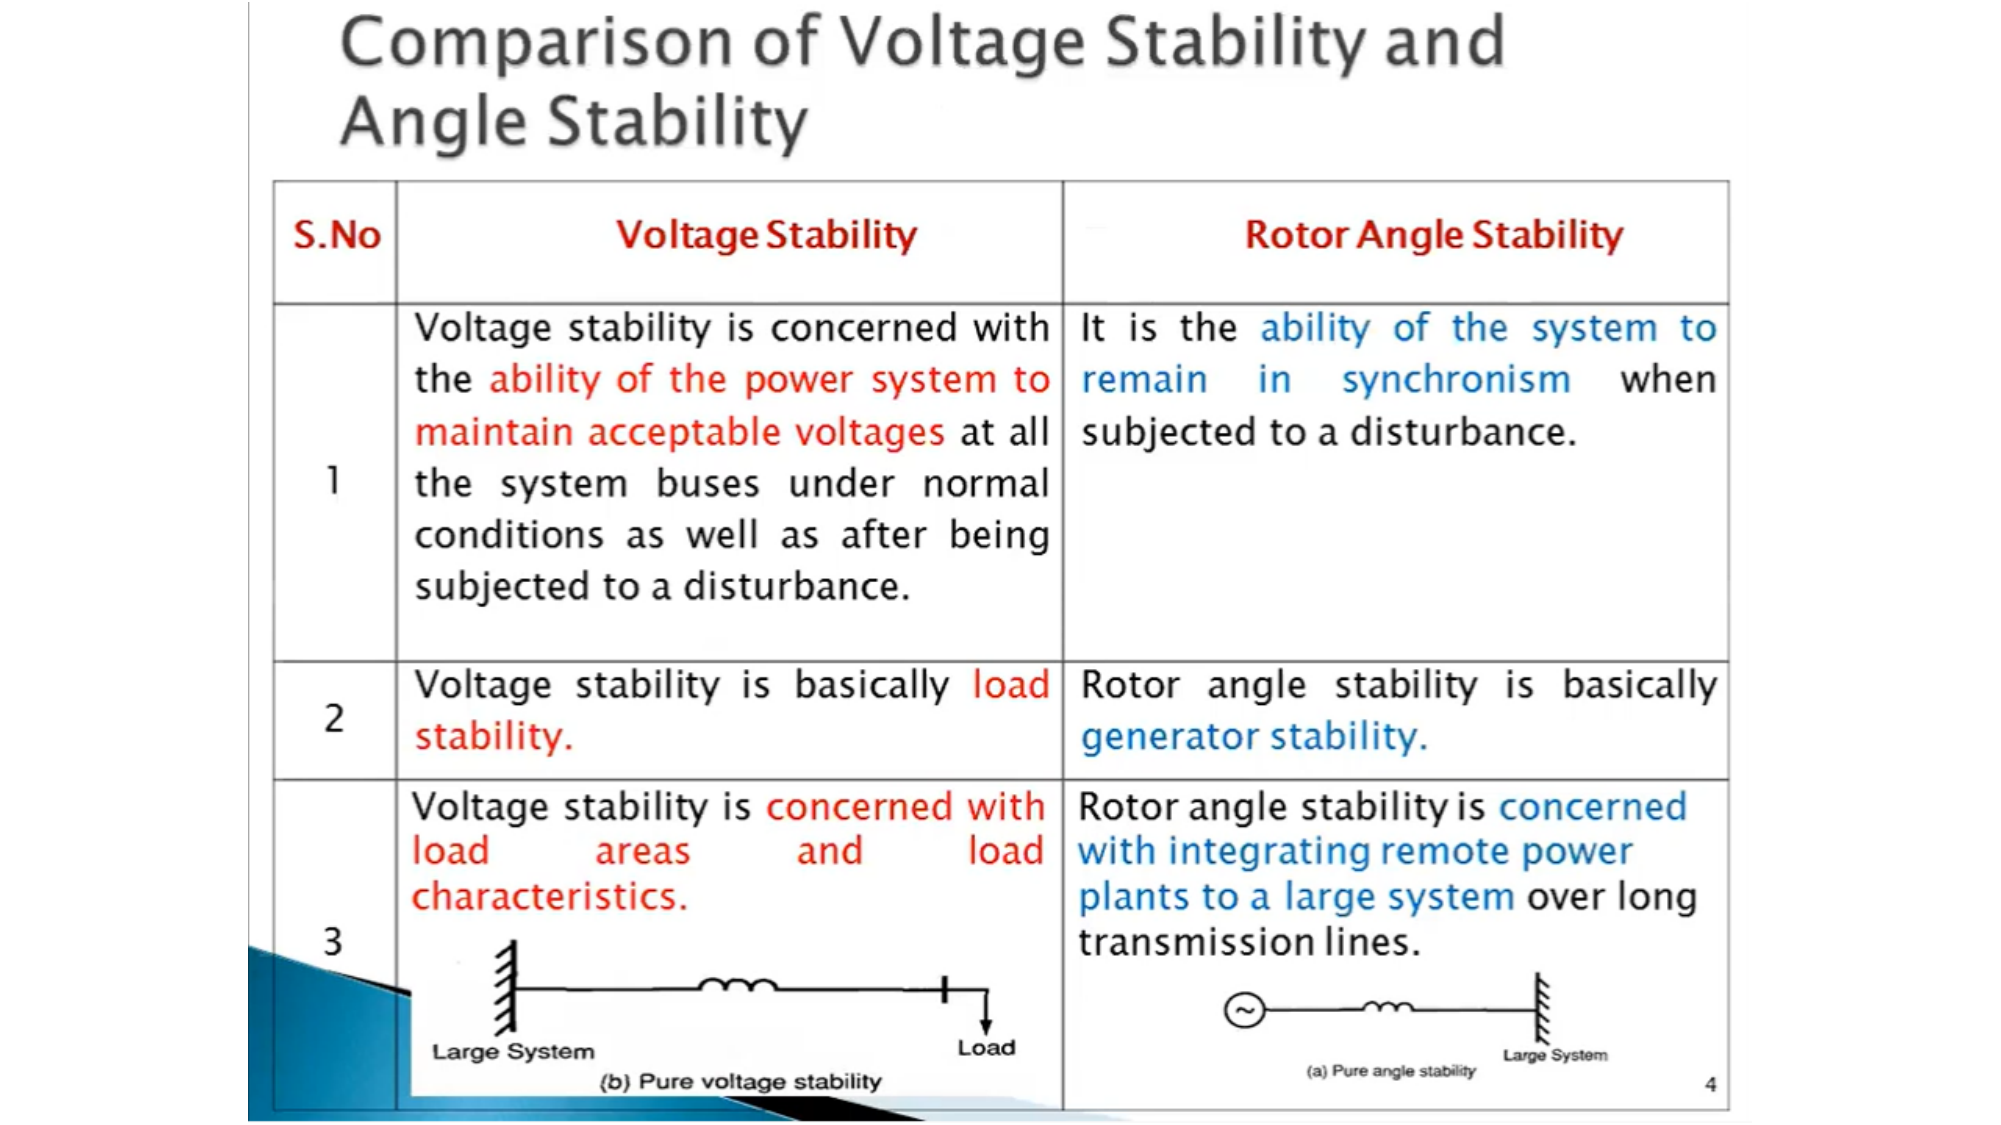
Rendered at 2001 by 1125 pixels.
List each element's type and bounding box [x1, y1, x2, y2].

picture [248, 2, 1752, 1123]
